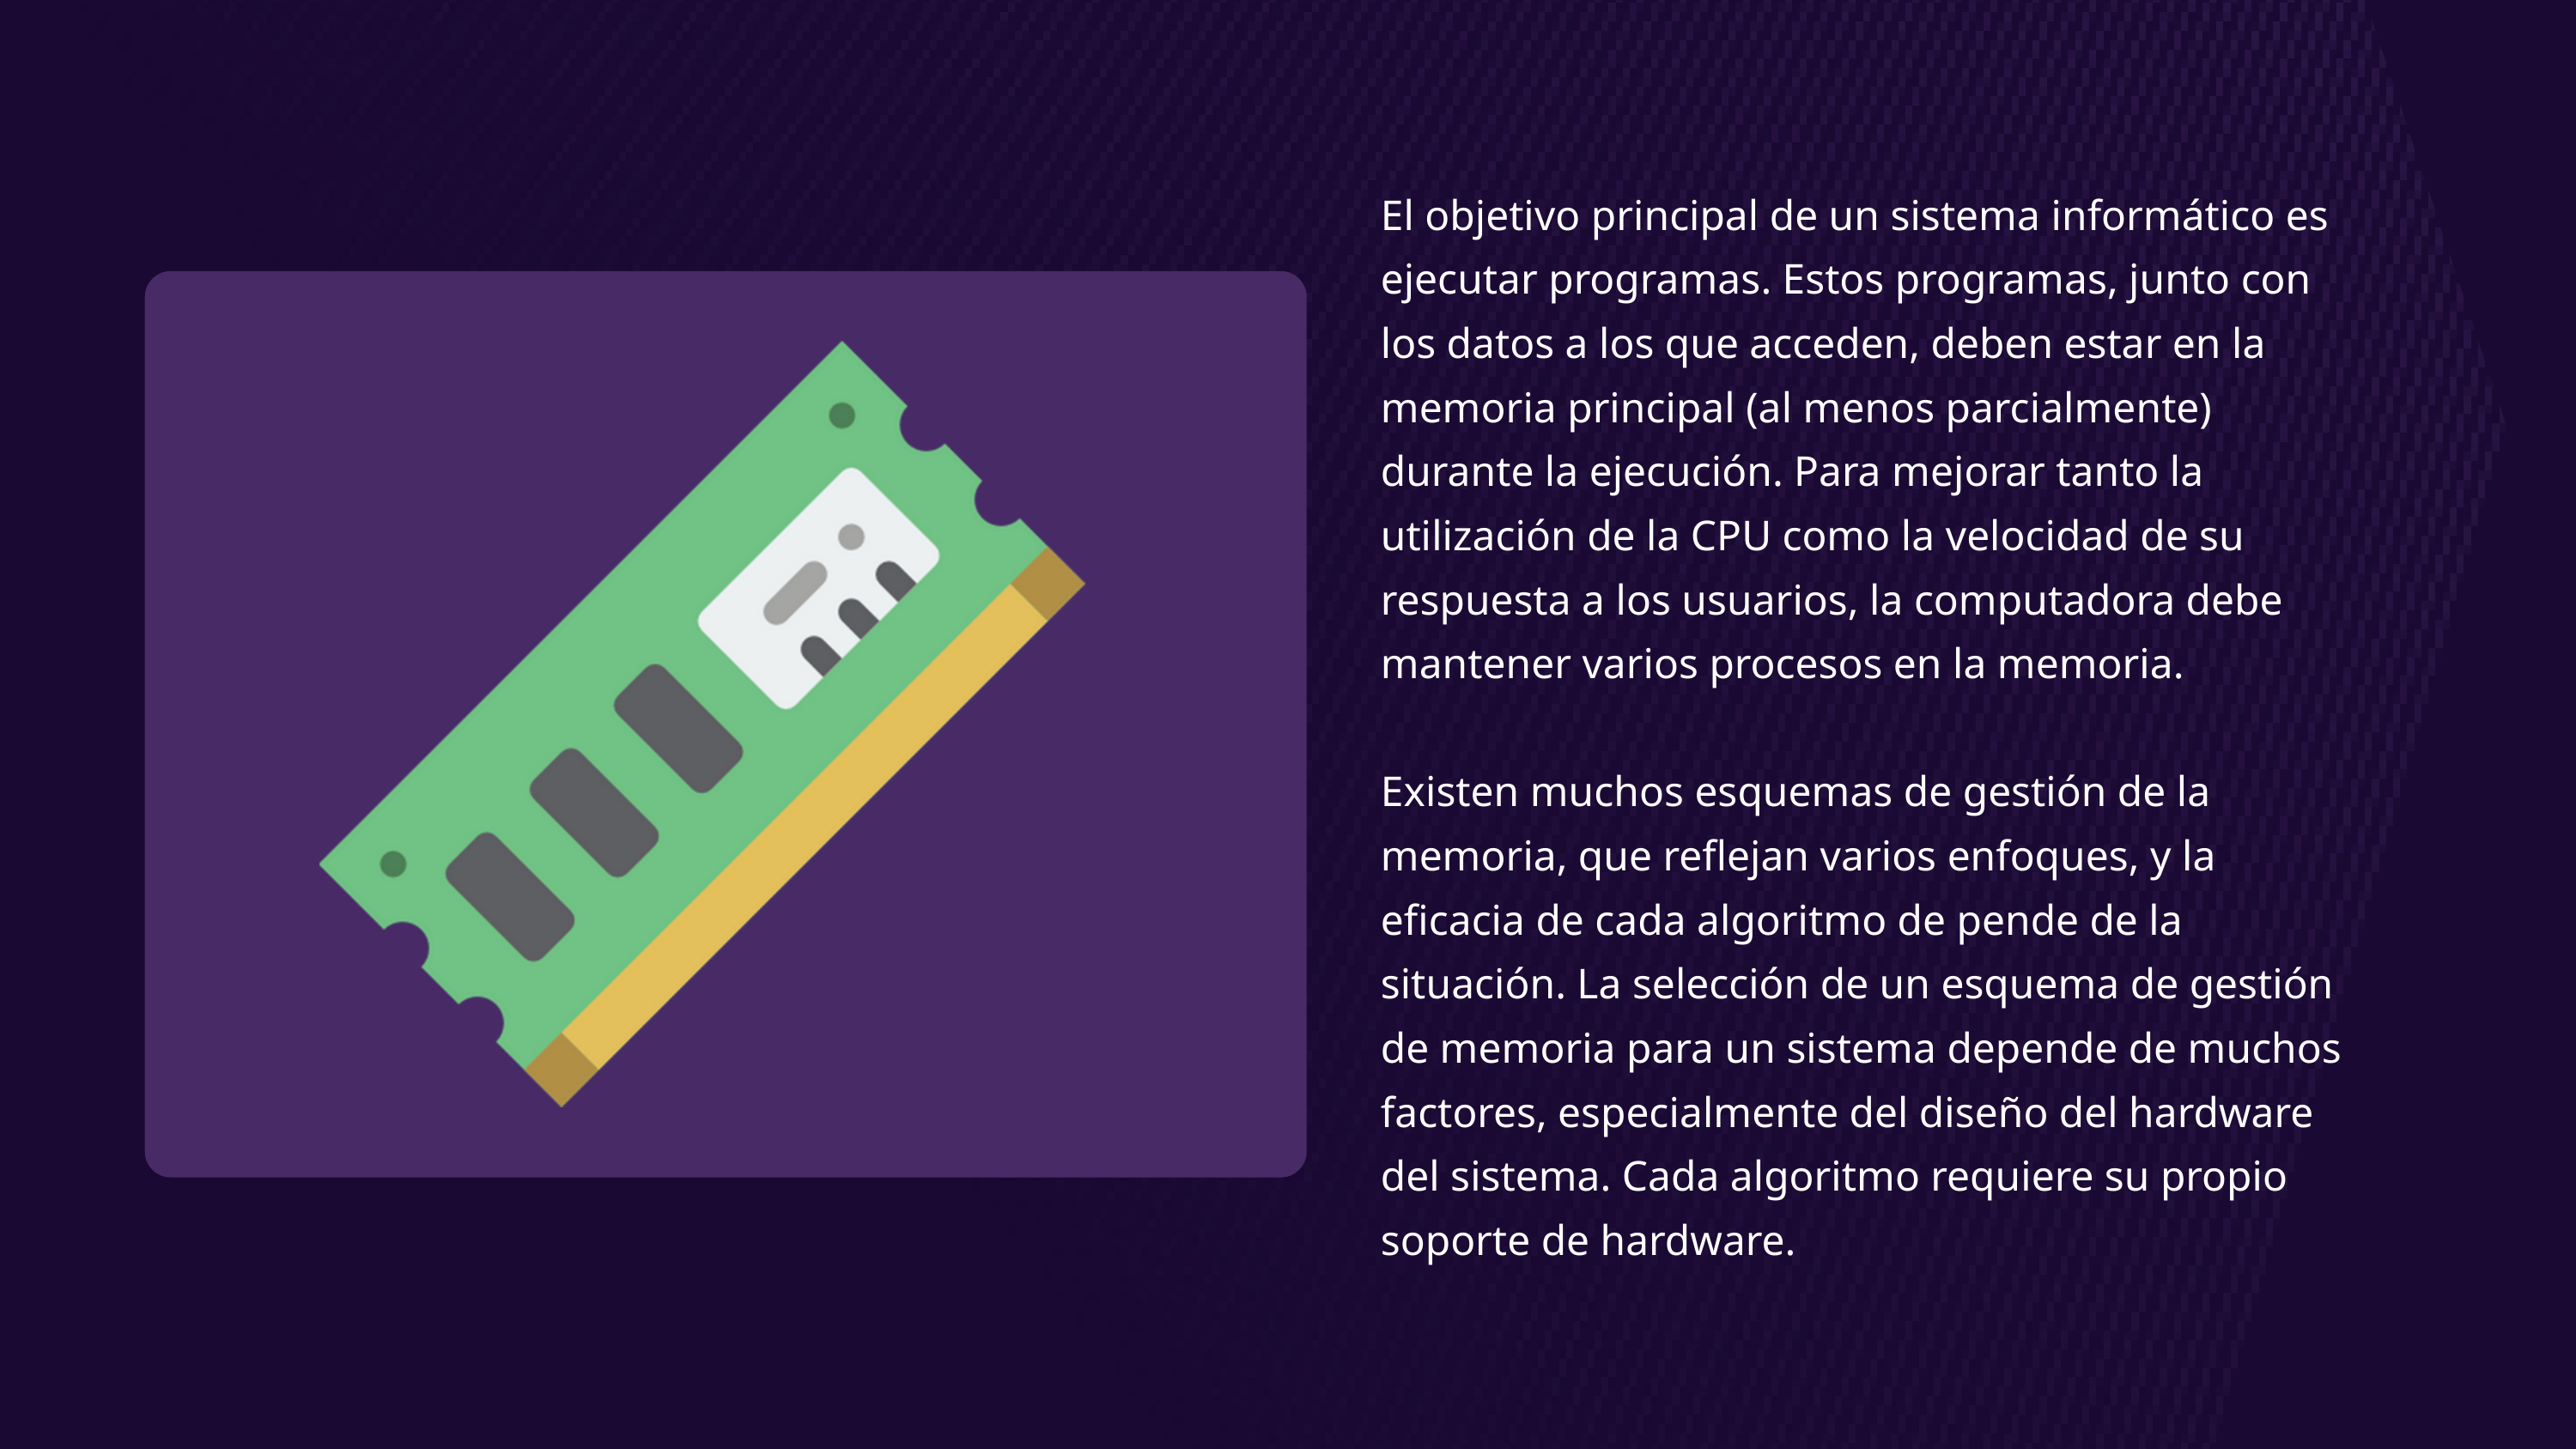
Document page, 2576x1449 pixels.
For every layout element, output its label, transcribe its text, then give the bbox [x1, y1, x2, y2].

text_box [0, 0, 2576, 1449]
text_box El objetivo principal de un sistema informático es ejecutar programas. Estos programas, junto con los datos a los que acceden, deben estar en la memoria principal (al menos parcialmente) durante la ejecución. Para mejorar tanto la utilización de la CPU como la velocidad de su respuesta a los usuarios, la computadora debe mantener varios procesos en la memoria. Existen muchos esquemas de gestión de la memoria, que reflejan varios enfoques, y la eficacia de cada algoritmo de pende de la situación. La selección de un esquema de gestión de memoria para un sistema depende de muchos factores, especialmente del diseño del hardware del sistema. Cada algoritmo requiere su propio soporte de hardware. [1380, 174, 2369, 1328]
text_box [144, 255, 1307, 1178]
